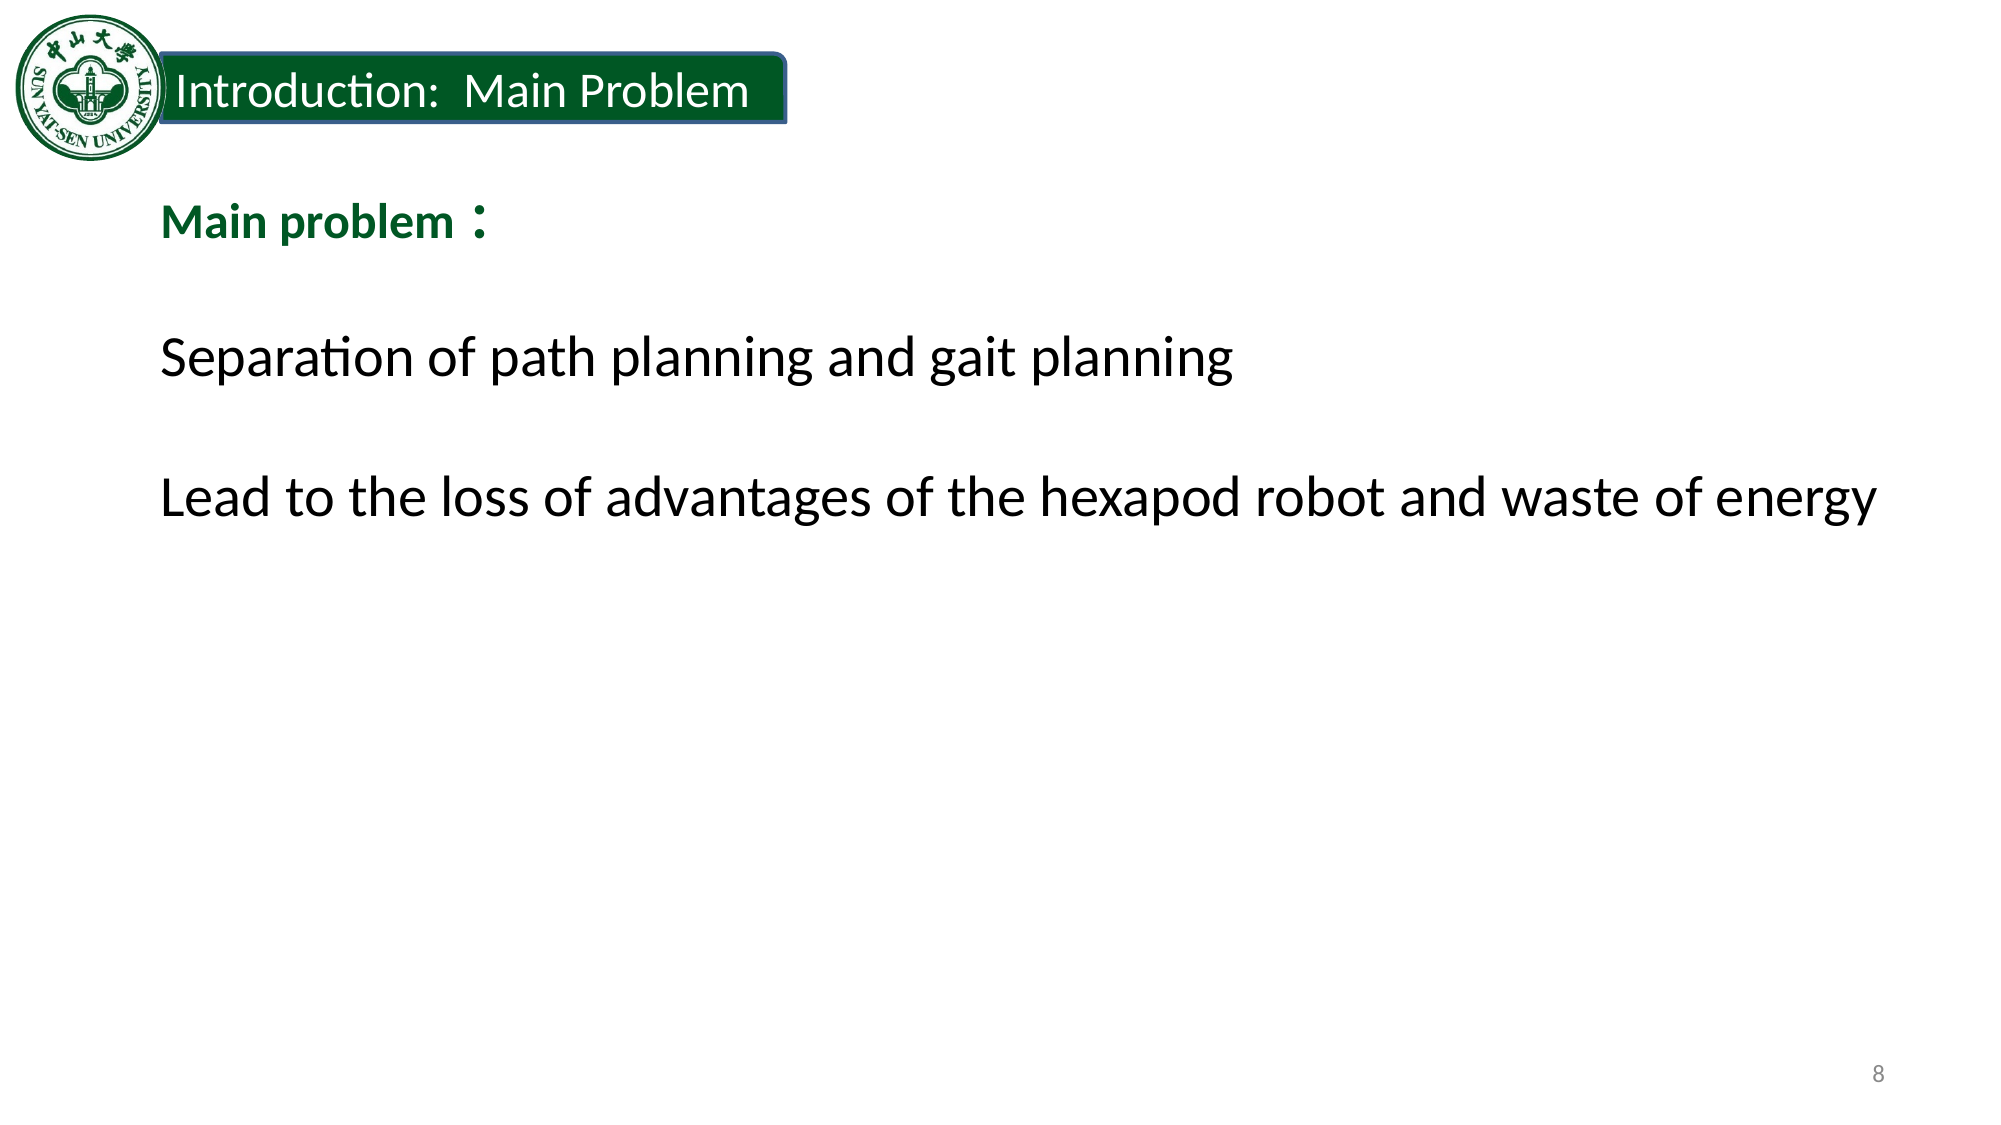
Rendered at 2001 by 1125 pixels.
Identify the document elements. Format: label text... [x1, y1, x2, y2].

slide_number 8 [1433, 1042, 1900, 1103]
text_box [14, 14, 786, 162]
text_box Main problem： Separation of path planning and gait planning Lead to the loss of advantages of the hexapod robot and waste of energy [145, 181, 2000, 536]
